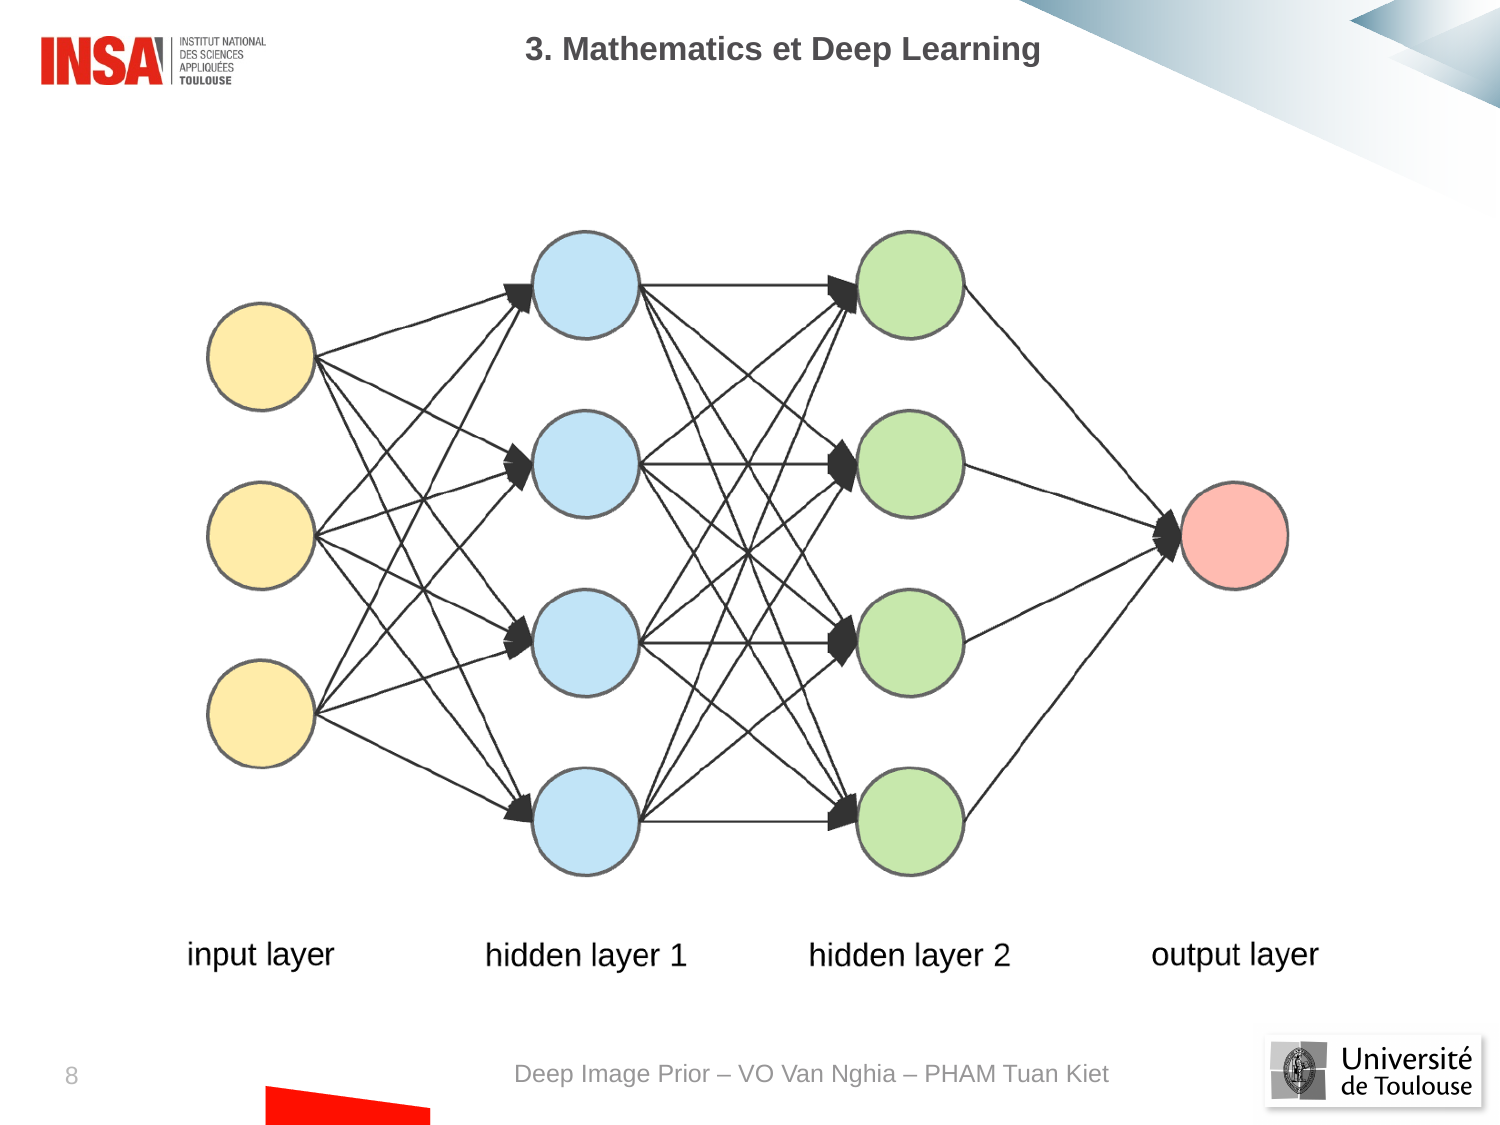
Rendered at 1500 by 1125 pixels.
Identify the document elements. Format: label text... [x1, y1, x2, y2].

list 3. Mathematics et Deep Learning [301, 20, 1058, 90]
picture [1253, 1023, 1499, 1125]
picture [41, 36, 266, 85]
slide_number 7 [41, 1051, 103, 1097]
footer Deep Image Prior – VO Van Nghia – PHAM Tuan Kiet [496, 1049, 1128, 1096]
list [164, 218, 1342, 988]
